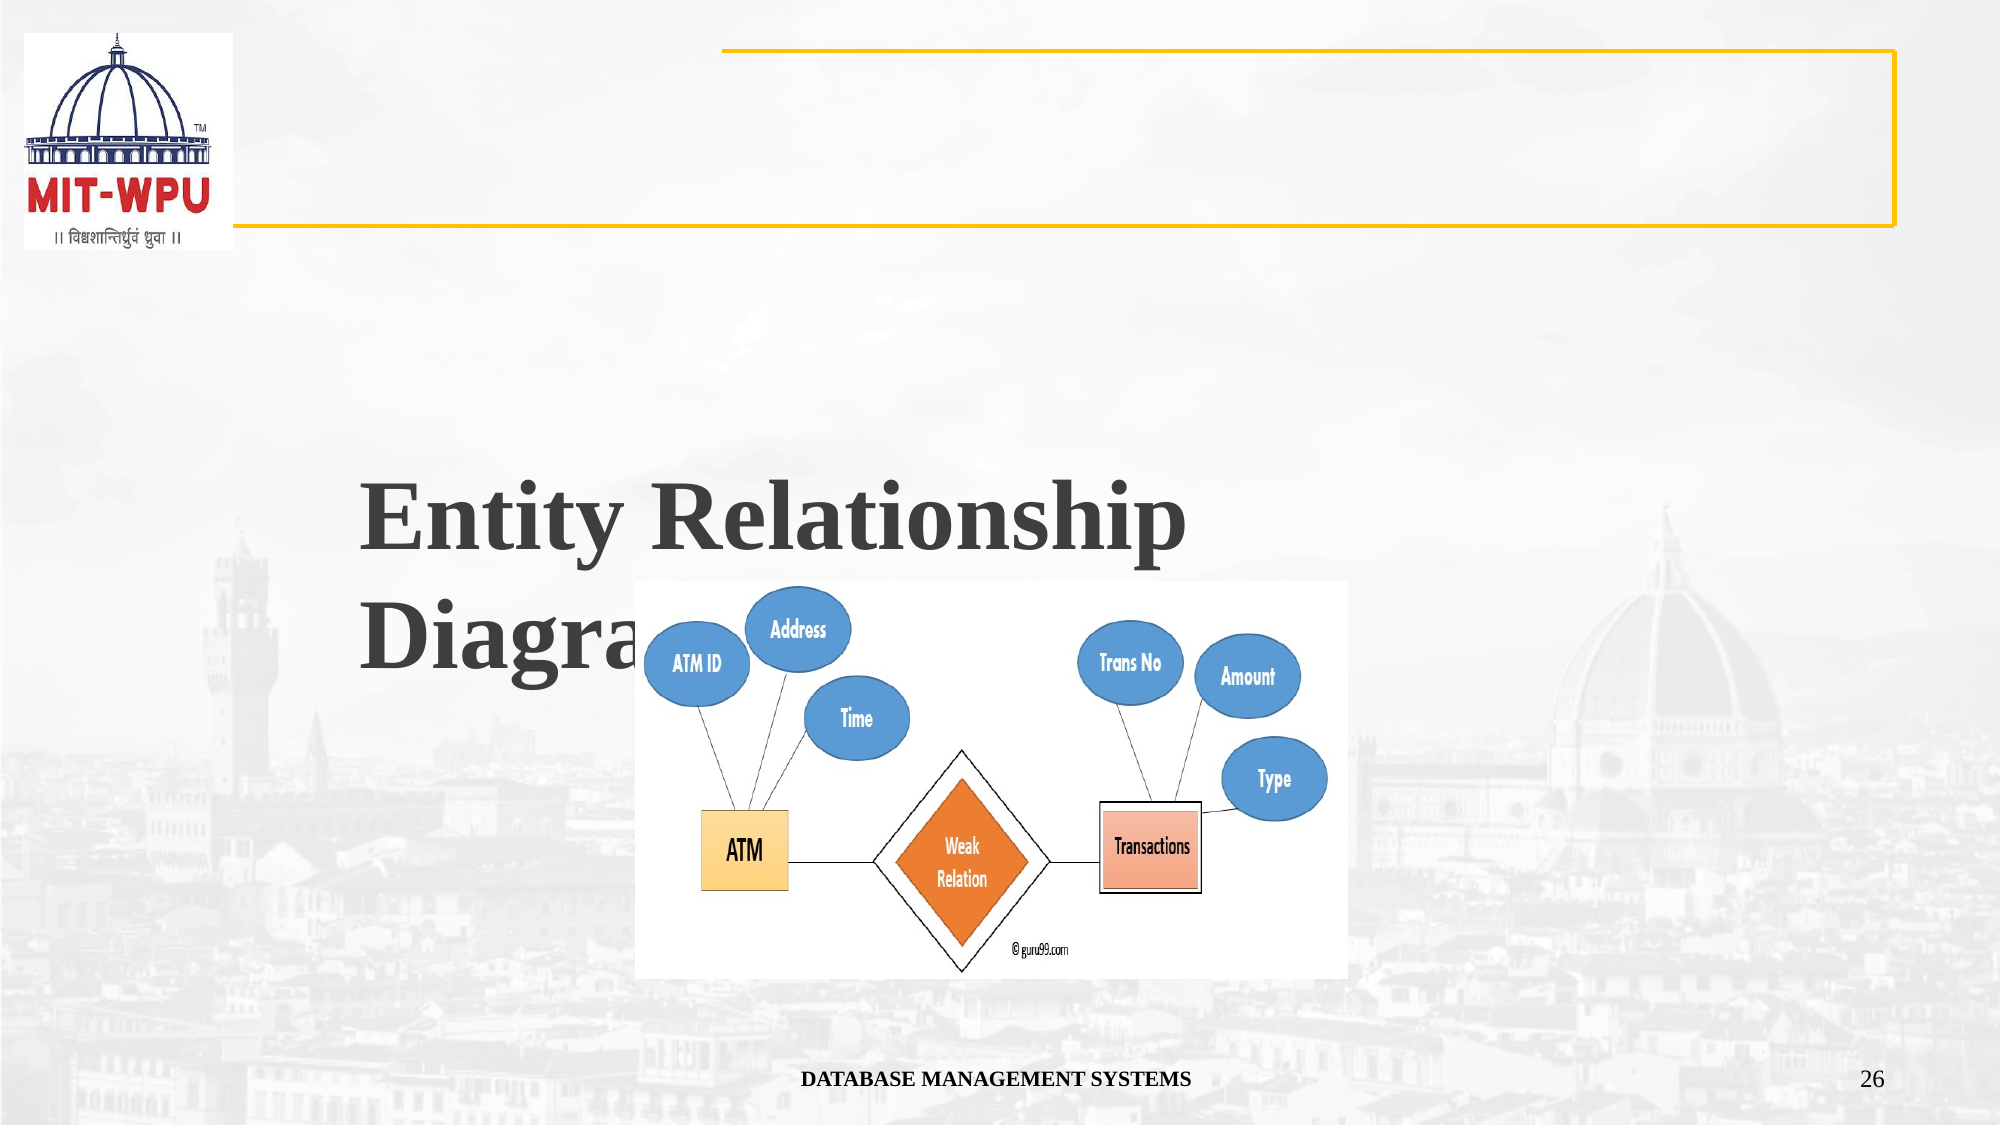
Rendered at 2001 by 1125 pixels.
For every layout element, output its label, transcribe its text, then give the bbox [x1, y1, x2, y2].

picture [0, 0, 2000, 1125]
slide_number ‹#› [1853, 1057, 1894, 1125]
title Entity Relationship Diagram [357, 447, 1596, 690]
footer DATABASE MANAGEMENT SYSTEMS [798, 1059, 1202, 1125]
